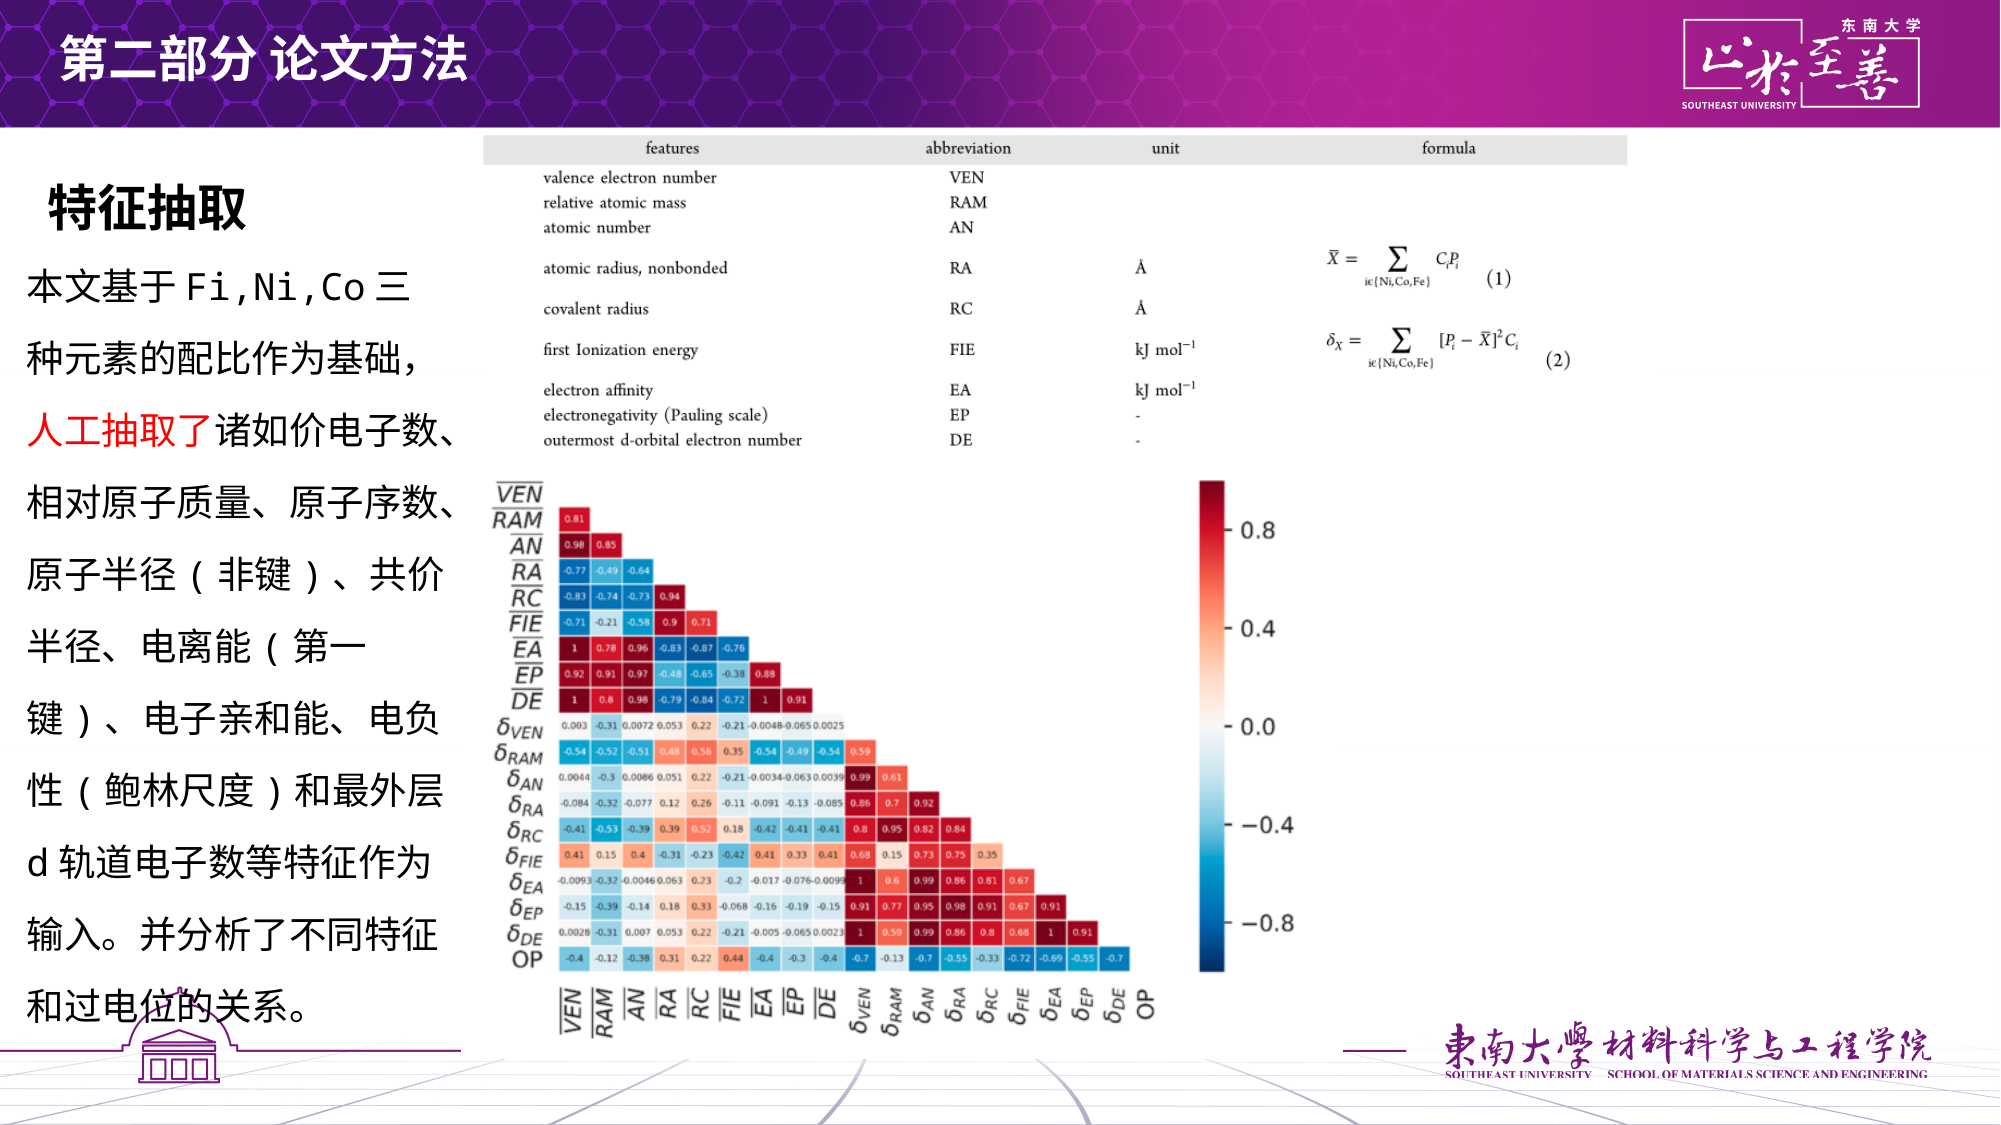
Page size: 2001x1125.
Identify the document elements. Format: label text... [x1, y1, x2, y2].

text_box 特征抽取 [33, 169, 263, 228]
picture [0, 0, 2001, 1125]
text_box 本文基于Fi,Ni,Co三种元素的配比作为基础，人工抽取了诸如价电子数、相对原子质量、原子序数、原子半径(非键)、共价半径、电离能(第一键)、电子亲和能、电负性(鲍林尺度)和最外层d轨道电子数等特征作为输入。并分析了不同特征和过电位的关系。 [11, 228, 461, 1035]
text_box 第二部分 论文方法 [43, 20, 485, 95]
